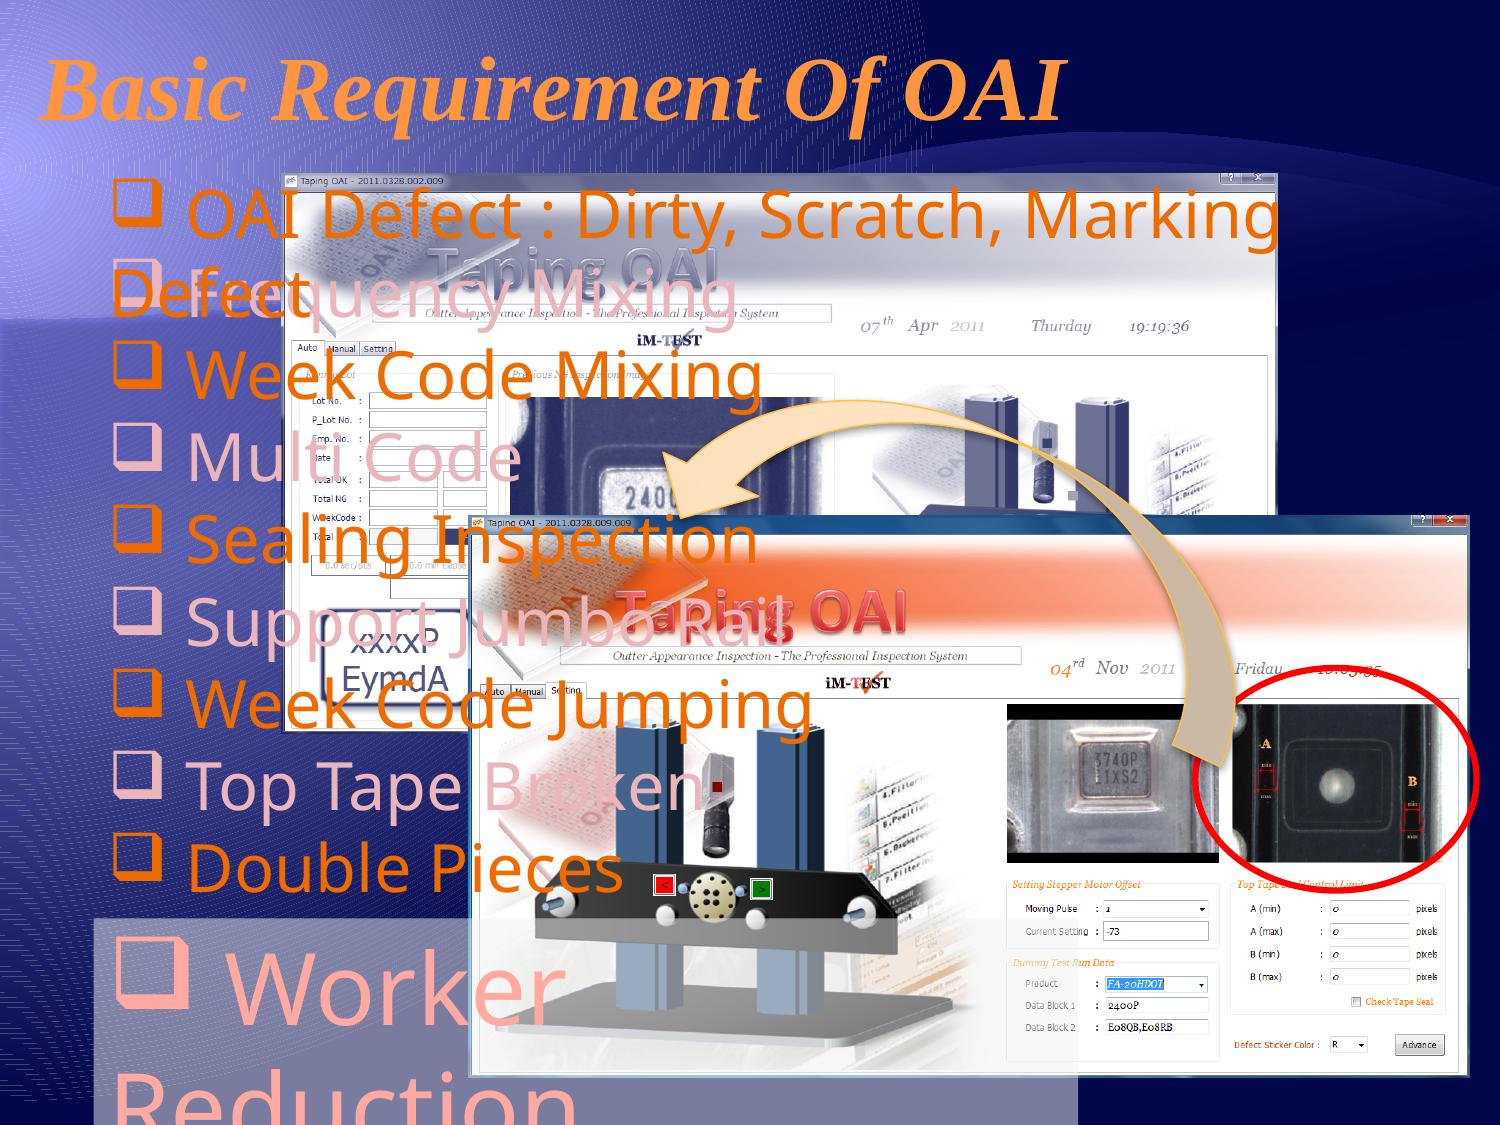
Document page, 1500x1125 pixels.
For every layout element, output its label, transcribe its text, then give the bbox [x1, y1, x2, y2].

text_box Week Code Mixing [93, 339, 274, 407]
picture [280, 173, 1470, 1079]
title Basic Requirement Of OAI [39, 40, 1383, 141]
text_box Top Tape Broken [93, 736, 461, 818]
text_box Multi Code [93, 407, 274, 489]
text_box Week Code Jumping [93, 654, 275, 736]
text_box Support Jumbo Rail [93, 572, 274, 654]
text_box Double Pieces [93, 818, 461, 913]
text_box Sealing Inspection [93, 489, 274, 572]
text_box OAI Defect : Dirty, Scratch, Marking Defect [93, 163, 1442, 339]
text_box Worker Reduction [93, 918, 1079, 1125]
